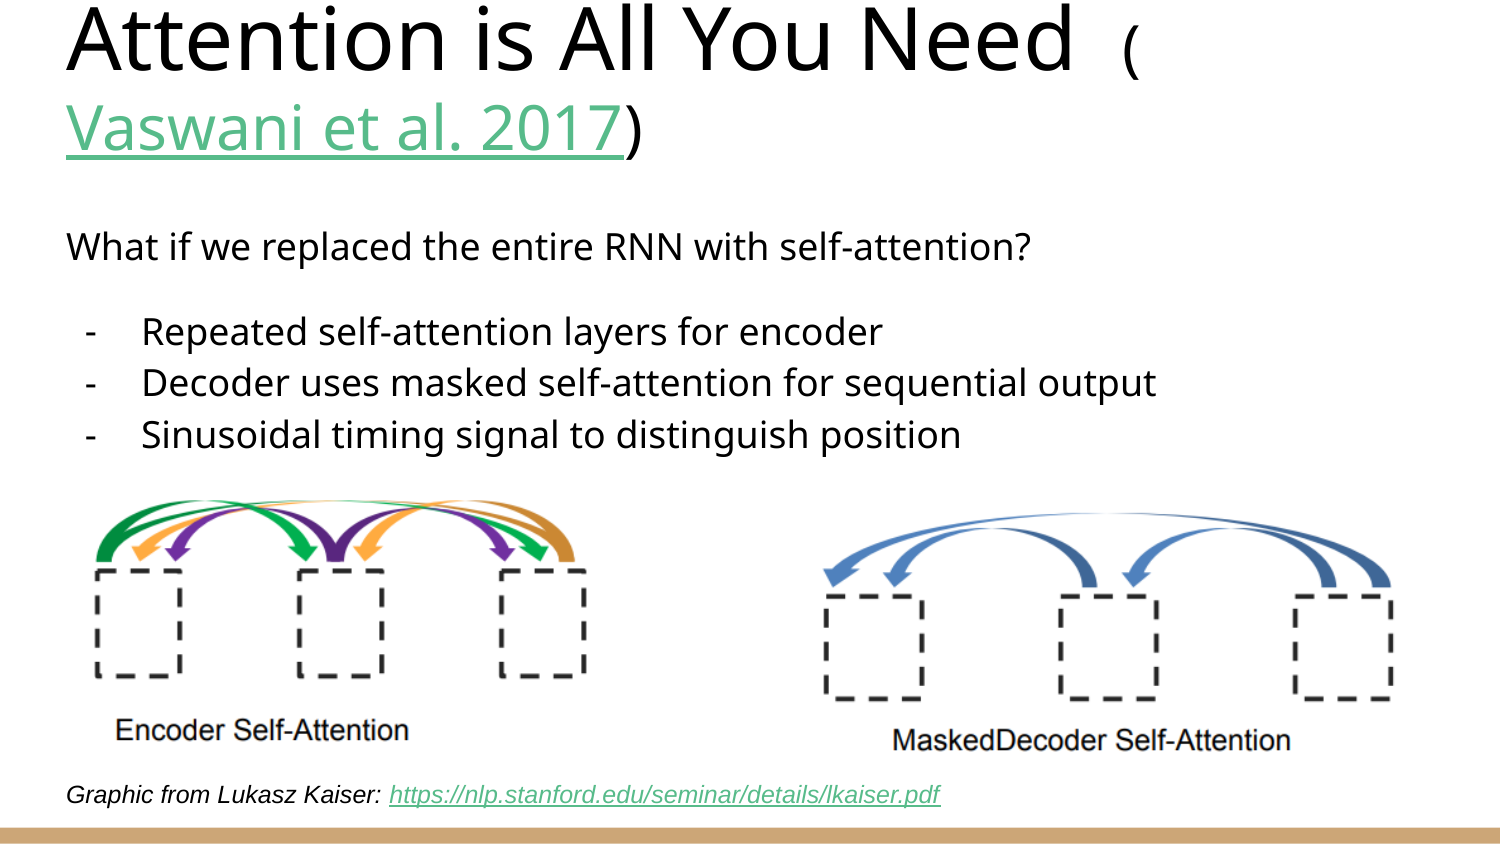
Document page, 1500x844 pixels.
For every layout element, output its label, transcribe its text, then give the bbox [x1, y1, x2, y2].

picture [69, 464, 1431, 763]
list What if we replaced the entire RNN with self-attention? Repeated self-attention layers for encoder Decoder uses masked self-attention for sequential output Sinusoidal timing signal to distinguish position [51, 200, 1449, 752]
title Attention is All You Need (Vaswani et al. 2017) [51, 51, 1449, 189]
text_box Graphic from Lukasz Kaiser: https://nlp.stanford.edu/seminar/details/lkaiser.pdf [51, 763, 1203, 827]
